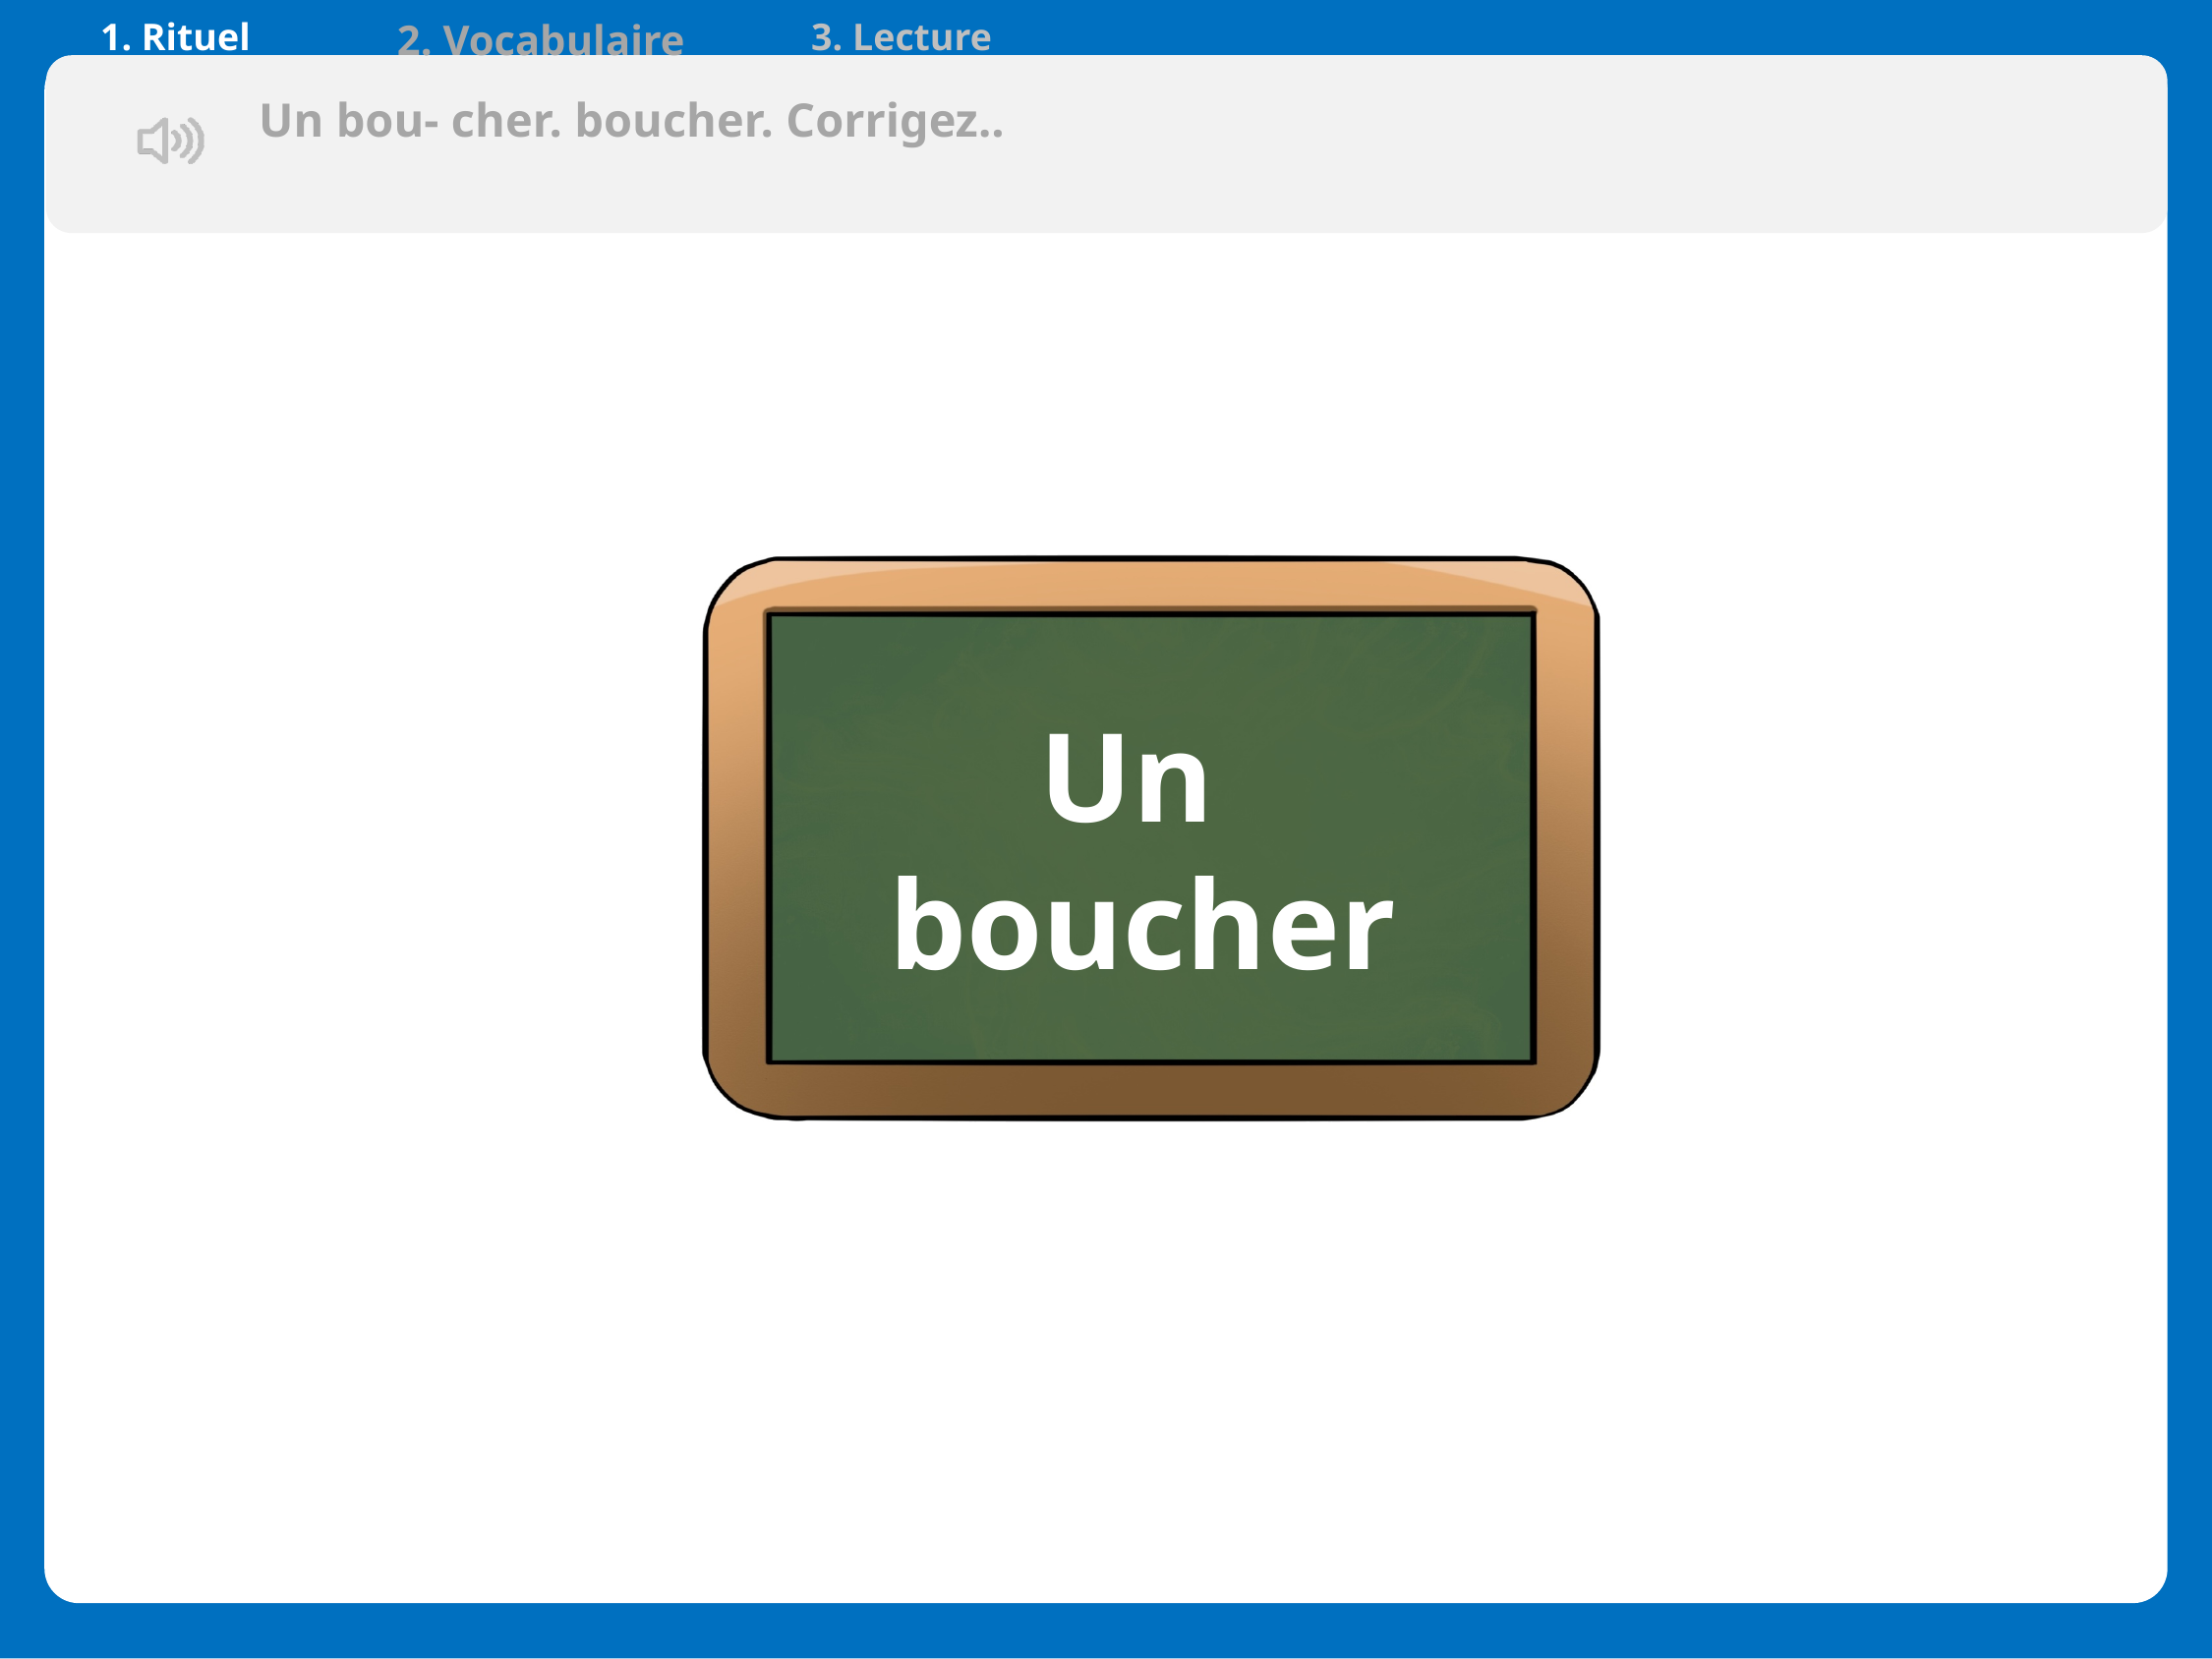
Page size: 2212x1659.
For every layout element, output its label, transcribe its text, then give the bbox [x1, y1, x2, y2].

table_header 3. Lecture [722, 0, 1082, 77]
text_box [137, 123, 204, 164]
text_box Un bou- cher. boucher. Corrigez.. [244, 77, 1848, 215]
text_box [0, 0, 2212, 1659]
table_header 1. Rituel [0, 0, 361, 123]
text_box [43, 53, 2170, 236]
table_header 2. Vocabulaire [361, 0, 722, 77]
text_box [42, 123, 2170, 1606]
picture [528, 415, 1754, 1243]
